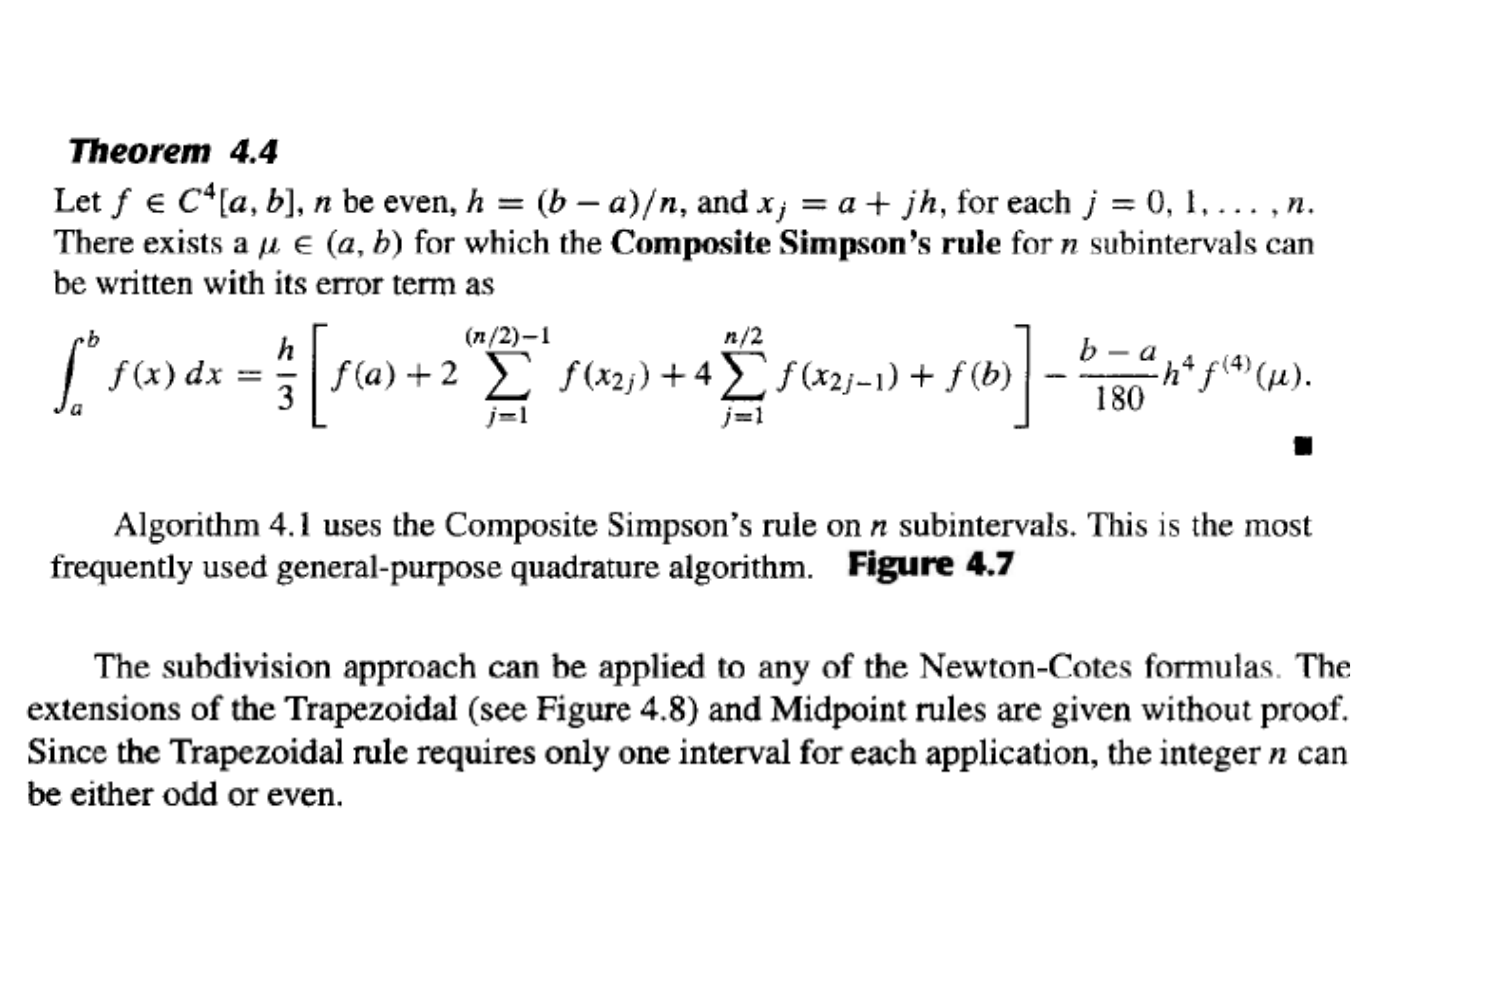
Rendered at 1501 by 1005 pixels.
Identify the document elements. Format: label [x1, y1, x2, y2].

picture [837, 539, 1021, 586]
title [62, 126, 283, 175]
list [37, 176, 1322, 596]
picture [25, 633, 1351, 823]
